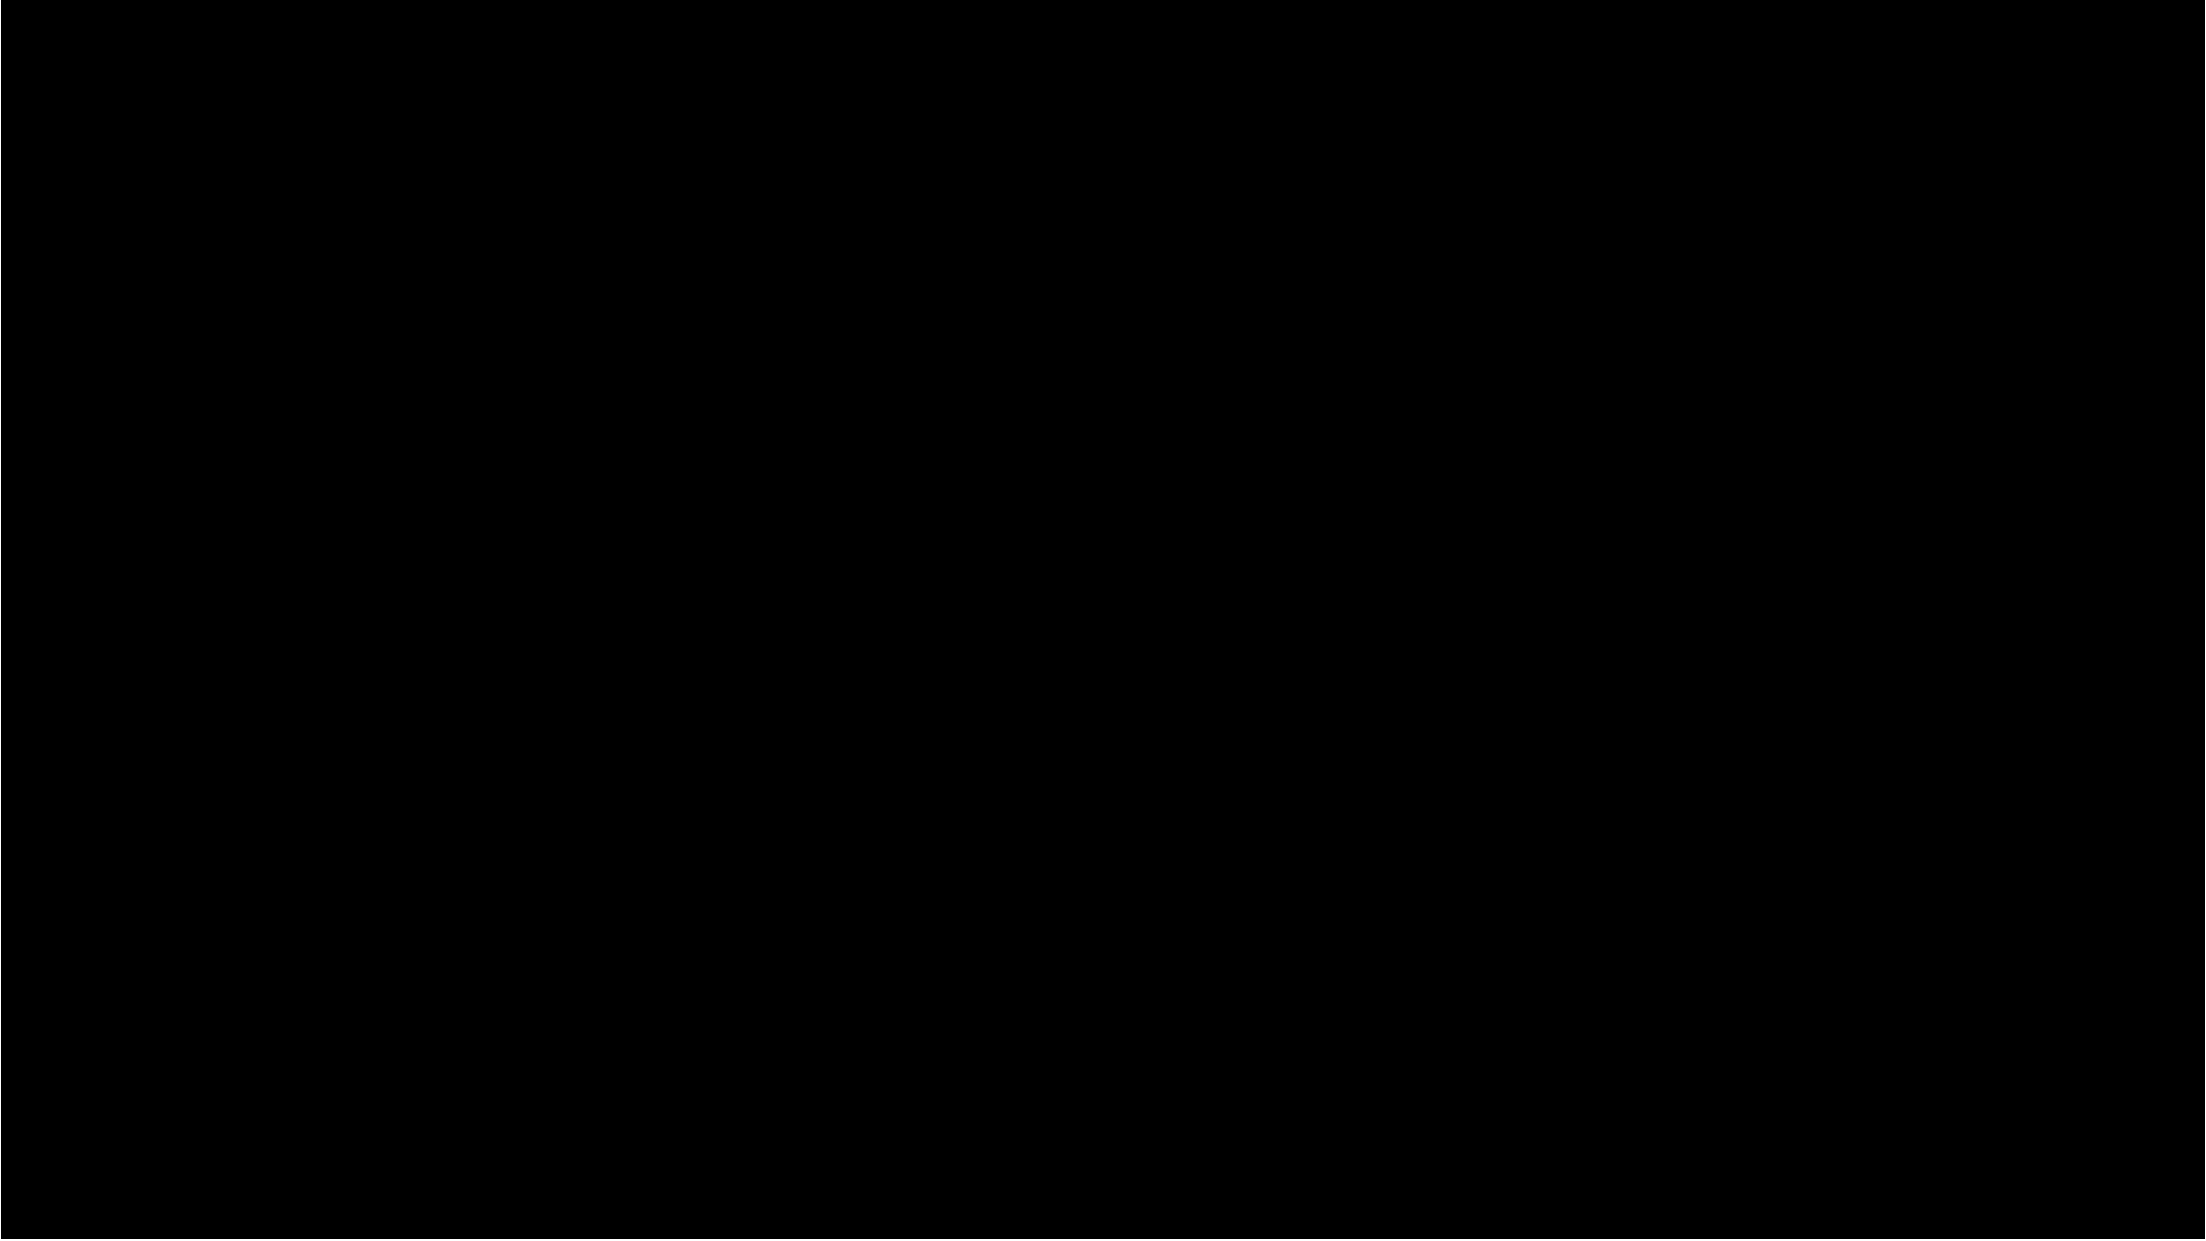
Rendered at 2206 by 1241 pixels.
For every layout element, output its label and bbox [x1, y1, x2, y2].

text_box [0, 0, 2206, 1241]
